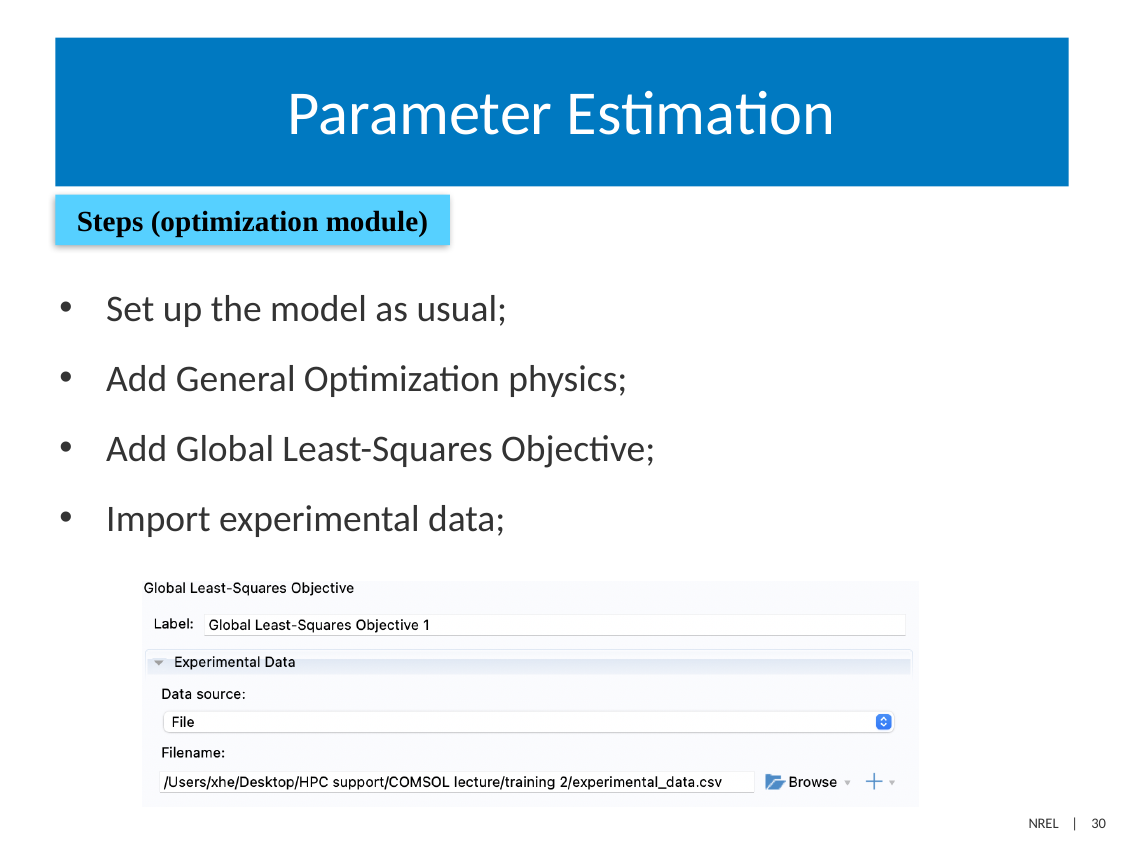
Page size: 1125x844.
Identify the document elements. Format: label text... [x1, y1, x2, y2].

text_box Set up the model as usual; Add General Optimization physics; Add Global Least-Squares Objective; Import experimental data; [44, 276, 1125, 637]
picture [141, 580, 920, 807]
title Parameter Estimation [55, 37, 1069, 187]
text_box Steps (optimization module) [55, 194, 451, 246]
